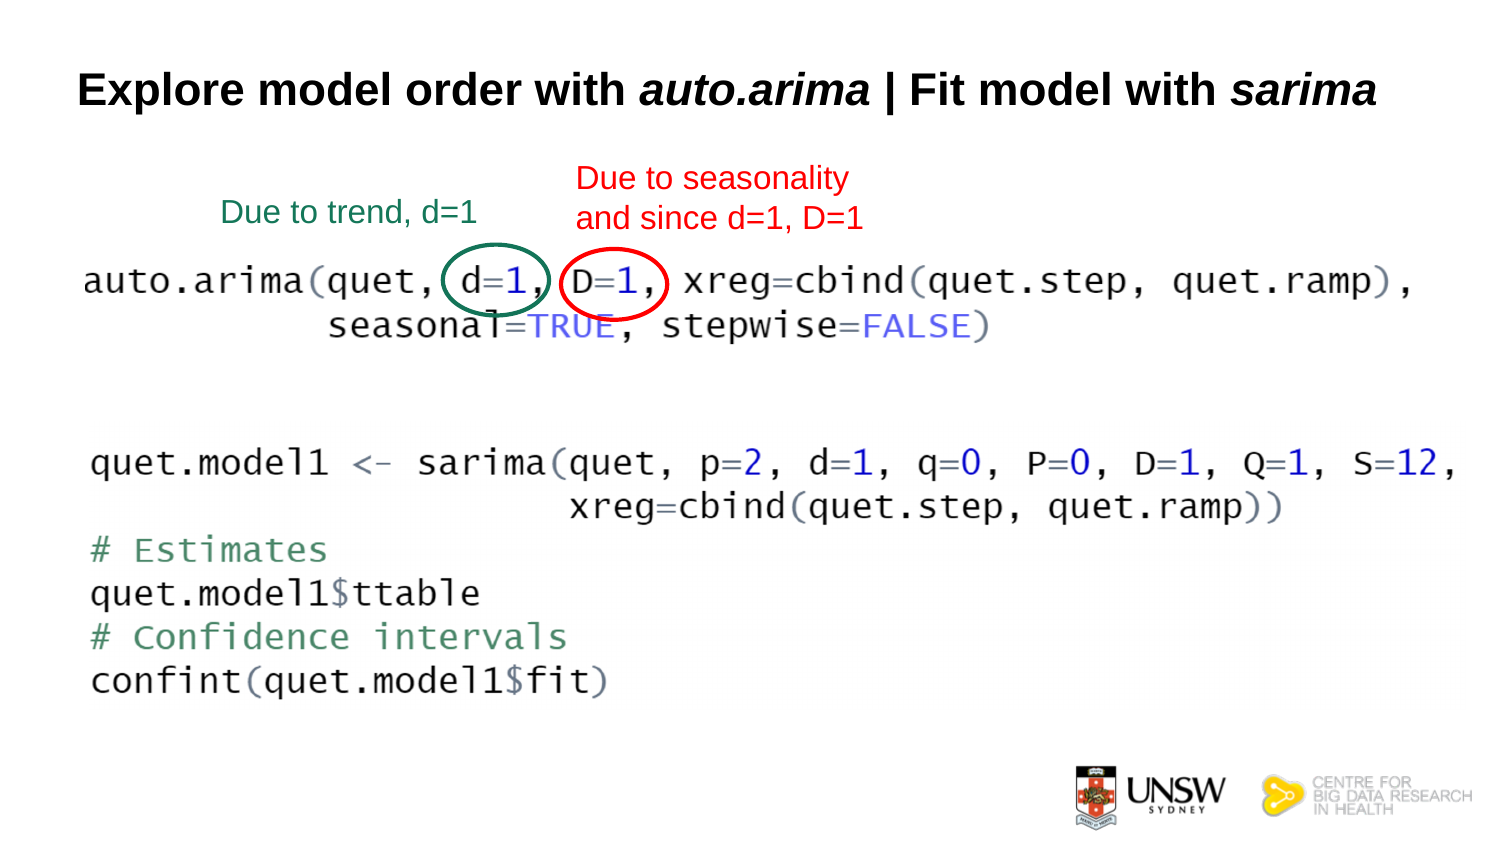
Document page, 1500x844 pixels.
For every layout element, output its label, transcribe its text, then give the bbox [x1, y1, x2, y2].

text_box Due to seasonality and since d=1, D=1 [560, 148, 896, 243]
text_box Due to trend, d=1 [205, 182, 560, 238]
title Explore model order with auto.arima | Fit model with sarima [76, 59, 1427, 115]
picture [85, 244, 1470, 383]
picture [89, 421, 1467, 710]
picture [1057, 752, 1495, 844]
